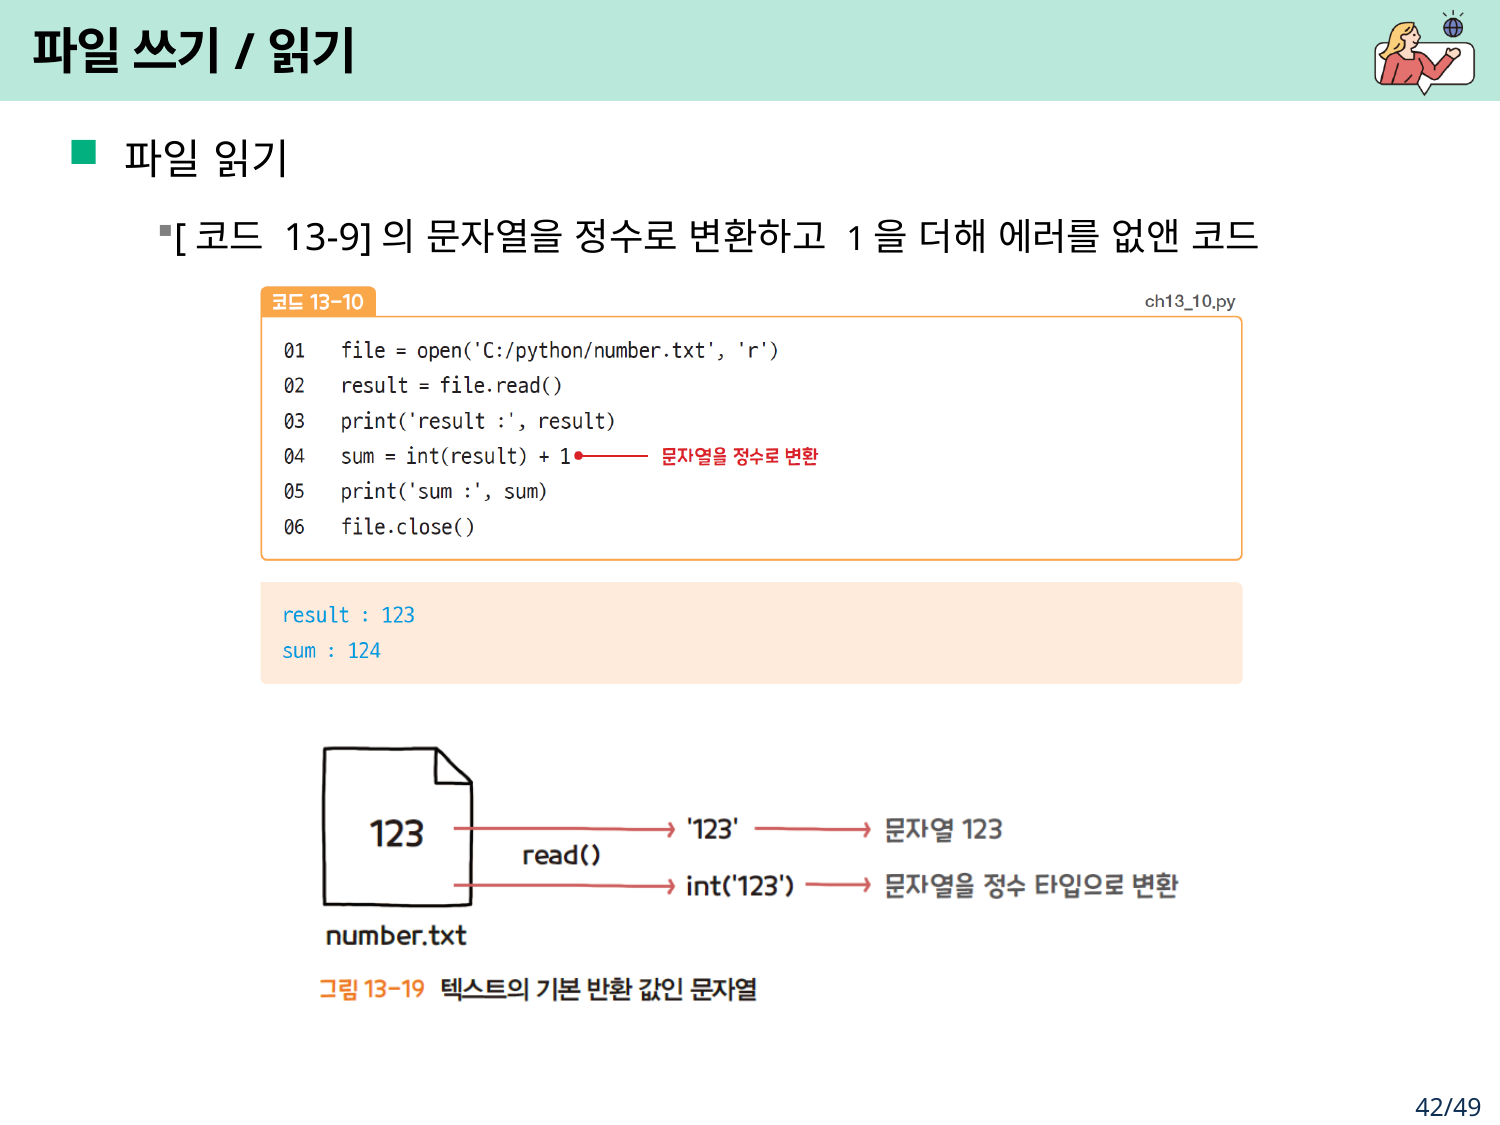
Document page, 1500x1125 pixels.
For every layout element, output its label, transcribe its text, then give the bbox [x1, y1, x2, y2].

picture [318, 739, 1182, 1007]
list 파일 읽기 [코드 13-9]의 문자열을 정수로 변환하고 1을 더해 에러를 없앤 코드 [53, 125, 1425, 1005]
title 파일 쓰기/읽기 [17, 10, 1295, 89]
picture [1359, 0, 1500, 97]
picture [250, 278, 1250, 693]
